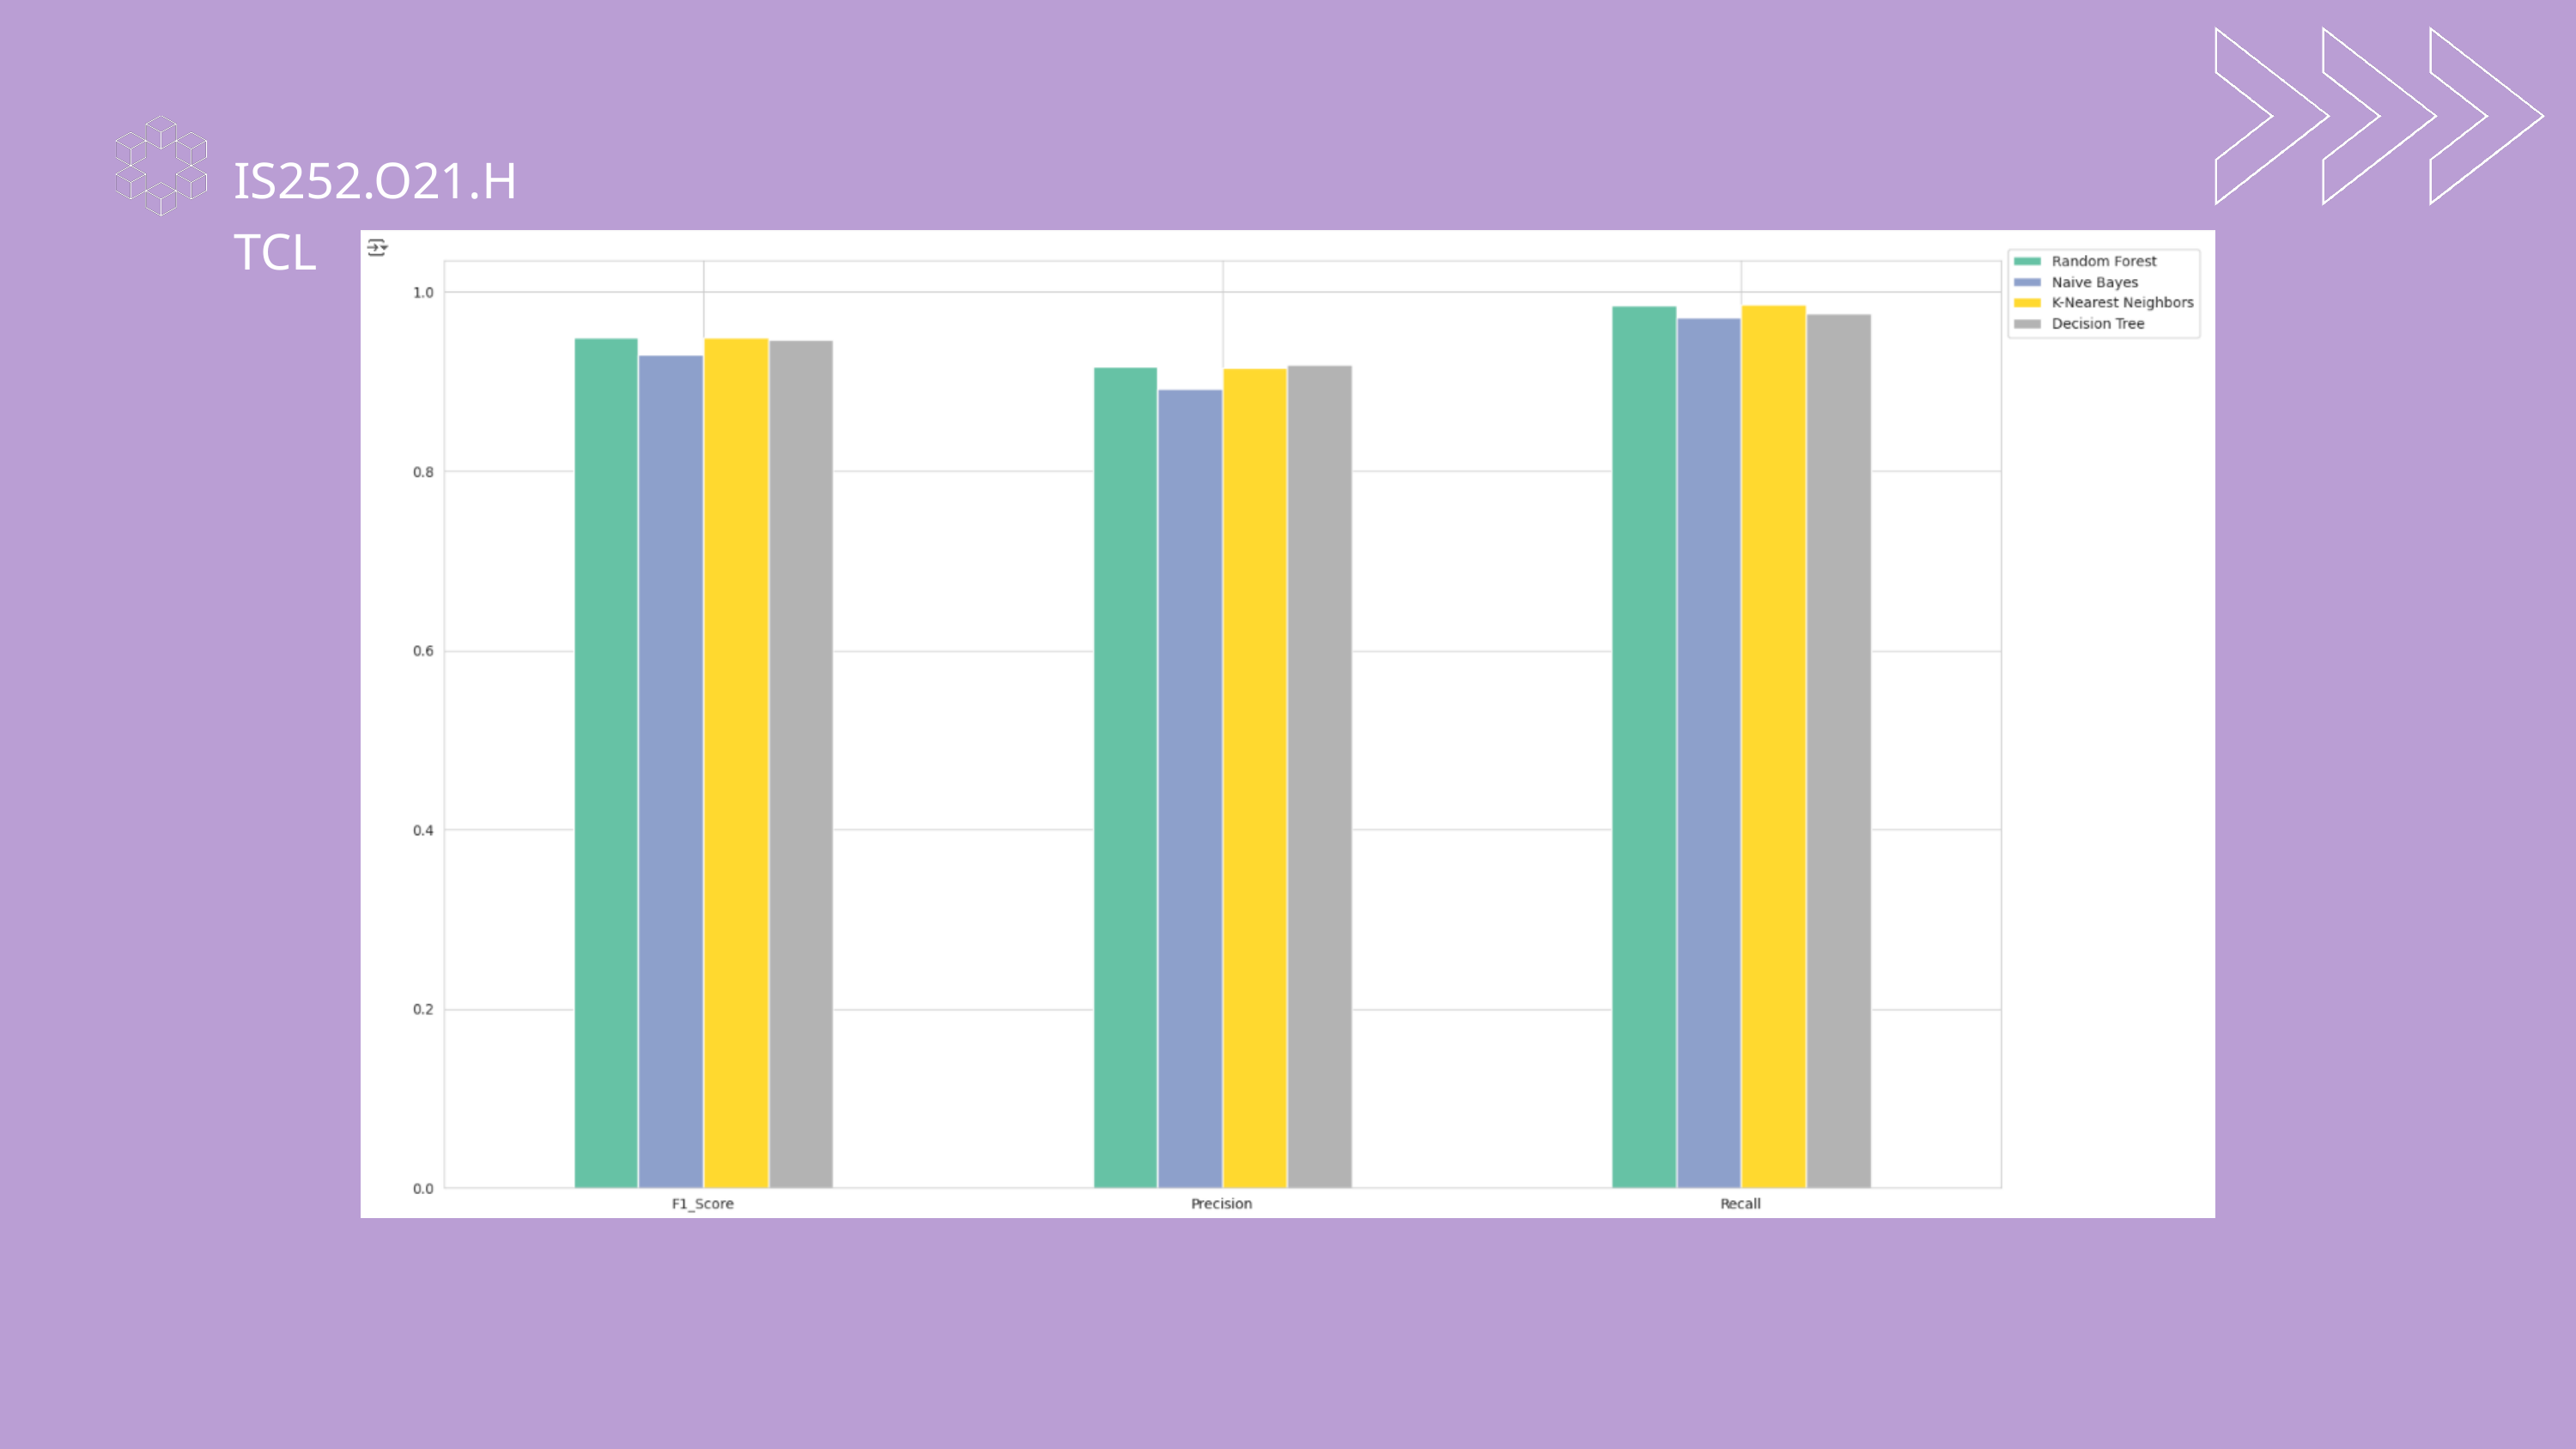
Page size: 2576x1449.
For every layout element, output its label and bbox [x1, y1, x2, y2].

text_box [115, 115, 530, 217]
picture [361, 230, 2215, 1218]
text_box [2215, 26, 2545, 206]
